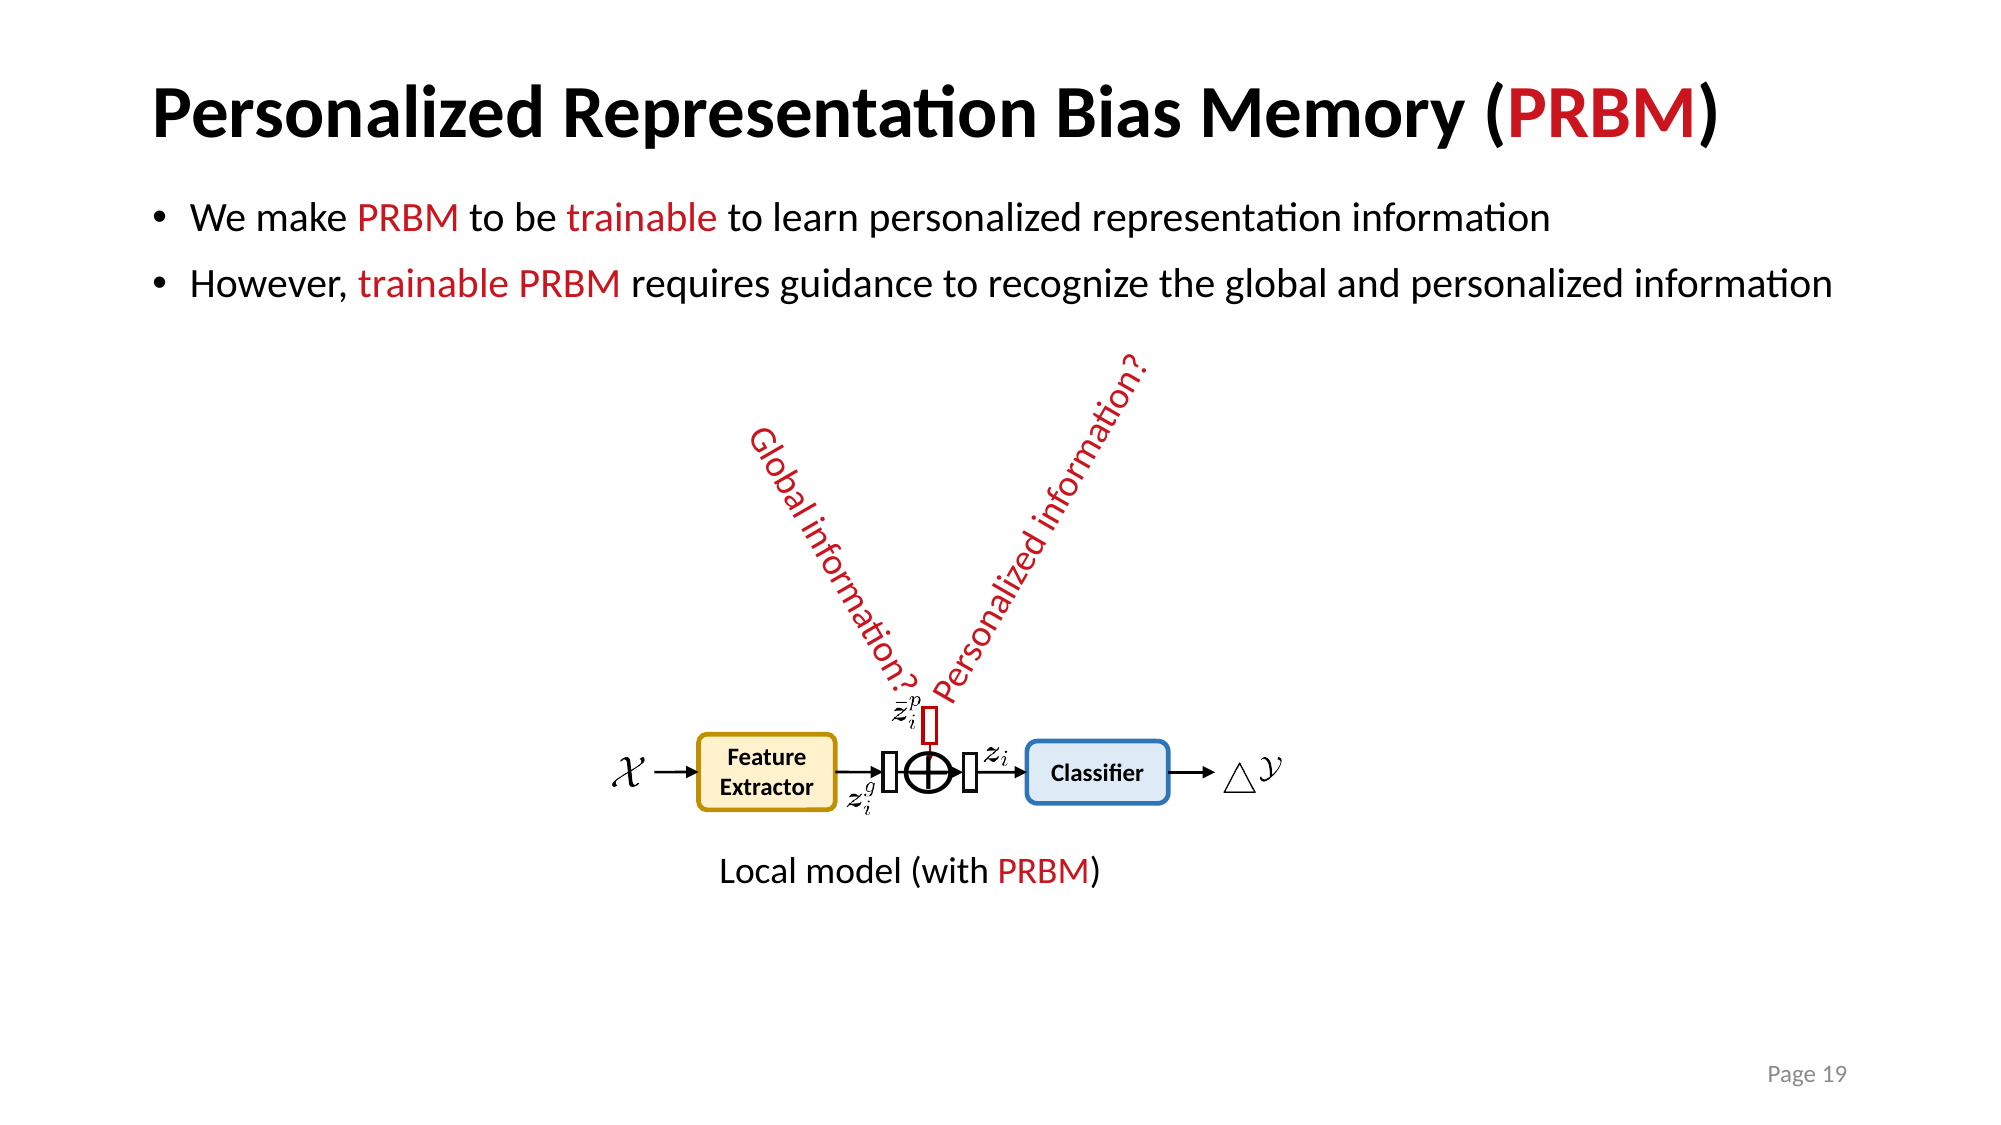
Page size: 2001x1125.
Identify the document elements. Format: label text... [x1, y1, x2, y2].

picture [1223, 757, 1282, 793]
picture [612, 757, 645, 787]
text_box [1025, 774, 1170, 805]
text_box Classifier [1026, 749, 1169, 794]
text_box [962, 753, 978, 792]
text_box Global information? [726, 399, 928, 715]
text_box Local model (with PRBM) [704, 839, 1116, 899]
text_box [1026, 739, 1170, 771]
text_box [882, 752, 898, 793]
picture [891, 696, 921, 729]
text_box Feature Extractor [698, 733, 836, 808]
list We make PRBM to be trainable to learn personalized representation information However, trainable PRBM requires guidance to recognize the global and personalized information [137, 188, 1863, 1014]
picture [983, 747, 1008, 766]
picture [846, 782, 875, 815]
slide_number Page 19 [1412, 1042, 1863, 1103]
text_box [922, 708, 938, 745]
title Personalized Representation Bias Memory (PRBM) [137, 59, 1863, 167]
text_box Personalized information? [906, 327, 1171, 727]
